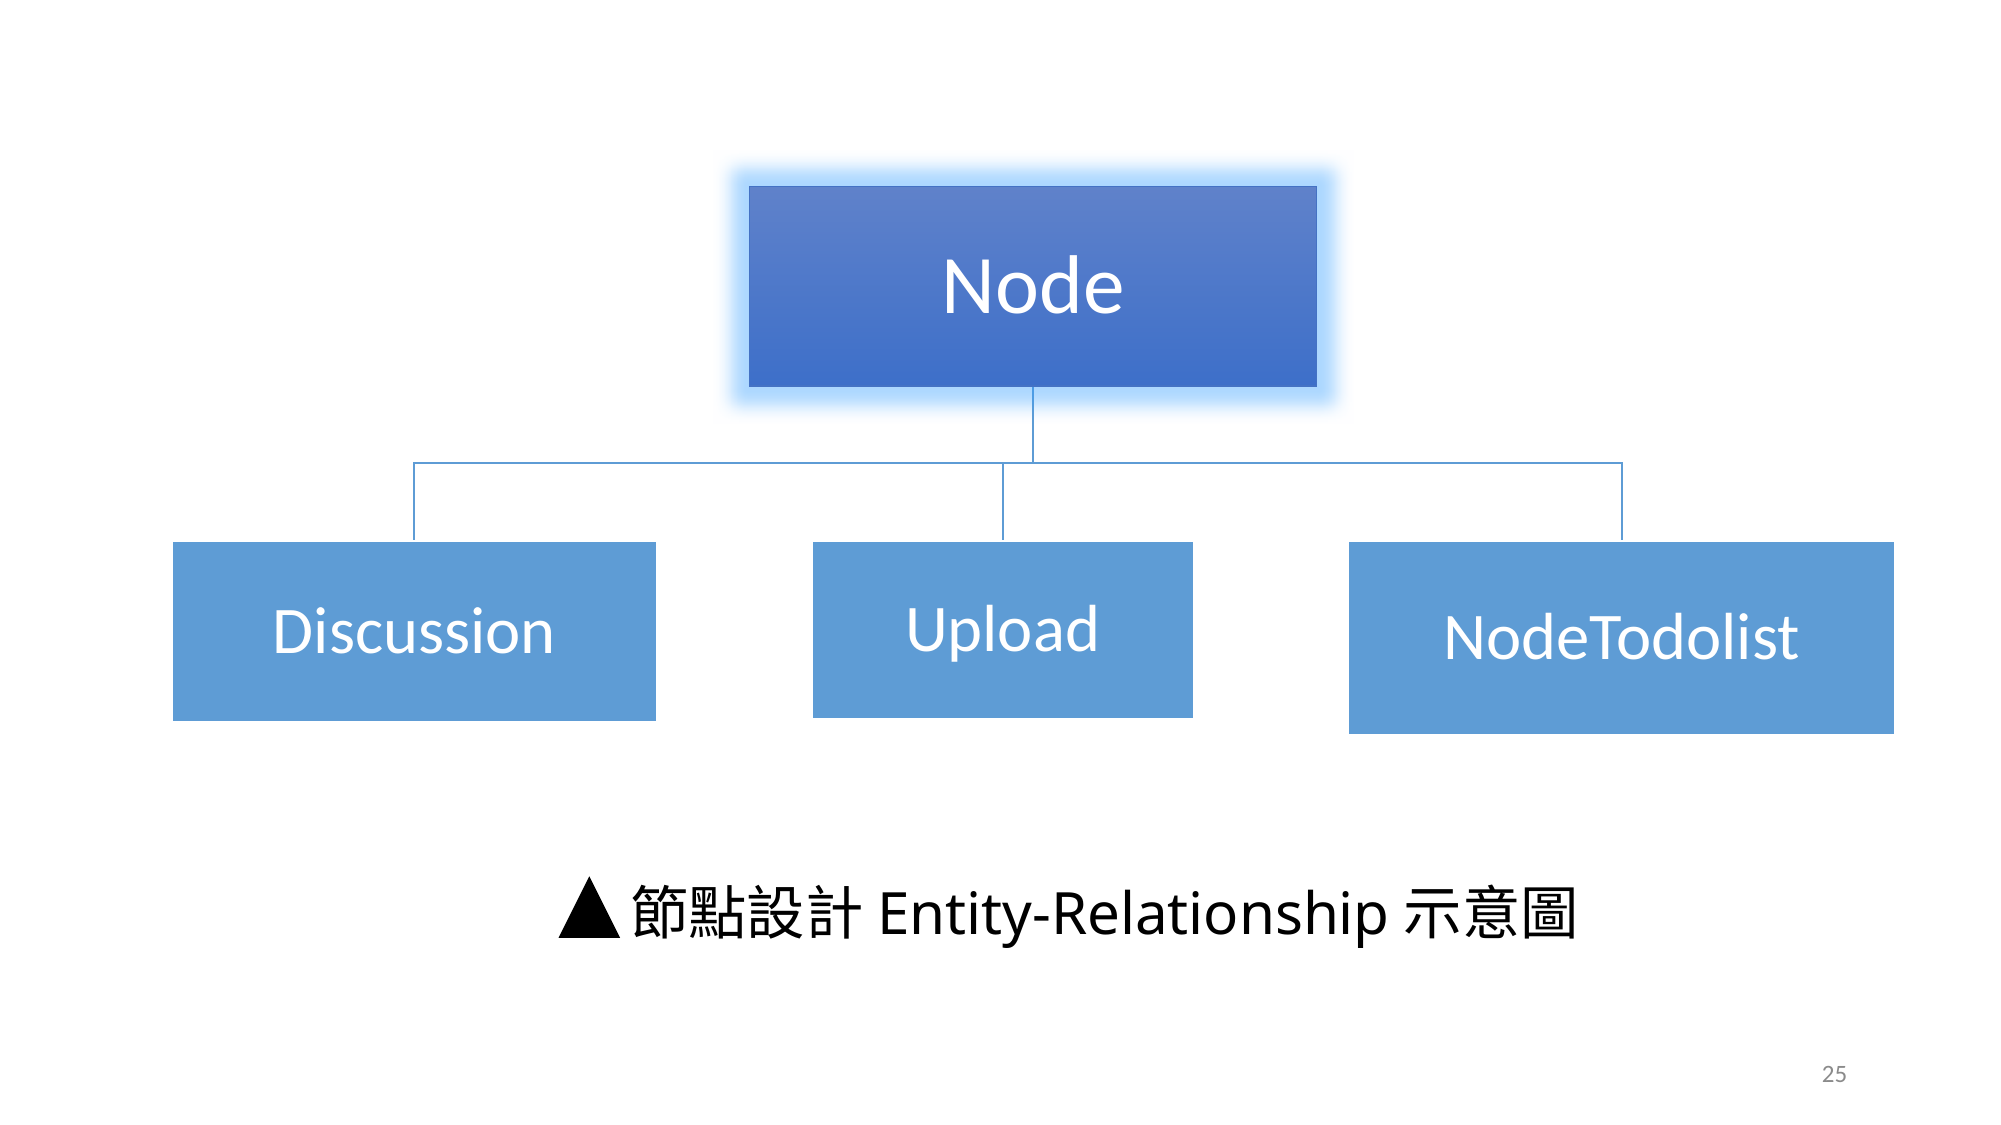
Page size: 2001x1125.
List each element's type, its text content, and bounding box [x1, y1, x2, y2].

slide_number 25 [1412, 1042, 1863, 1103]
text_box [558, 876, 621, 938]
title 節點設計Entity-Relationship示意圖 [615, 806, 2000, 1025]
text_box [170, 103, 1896, 818]
